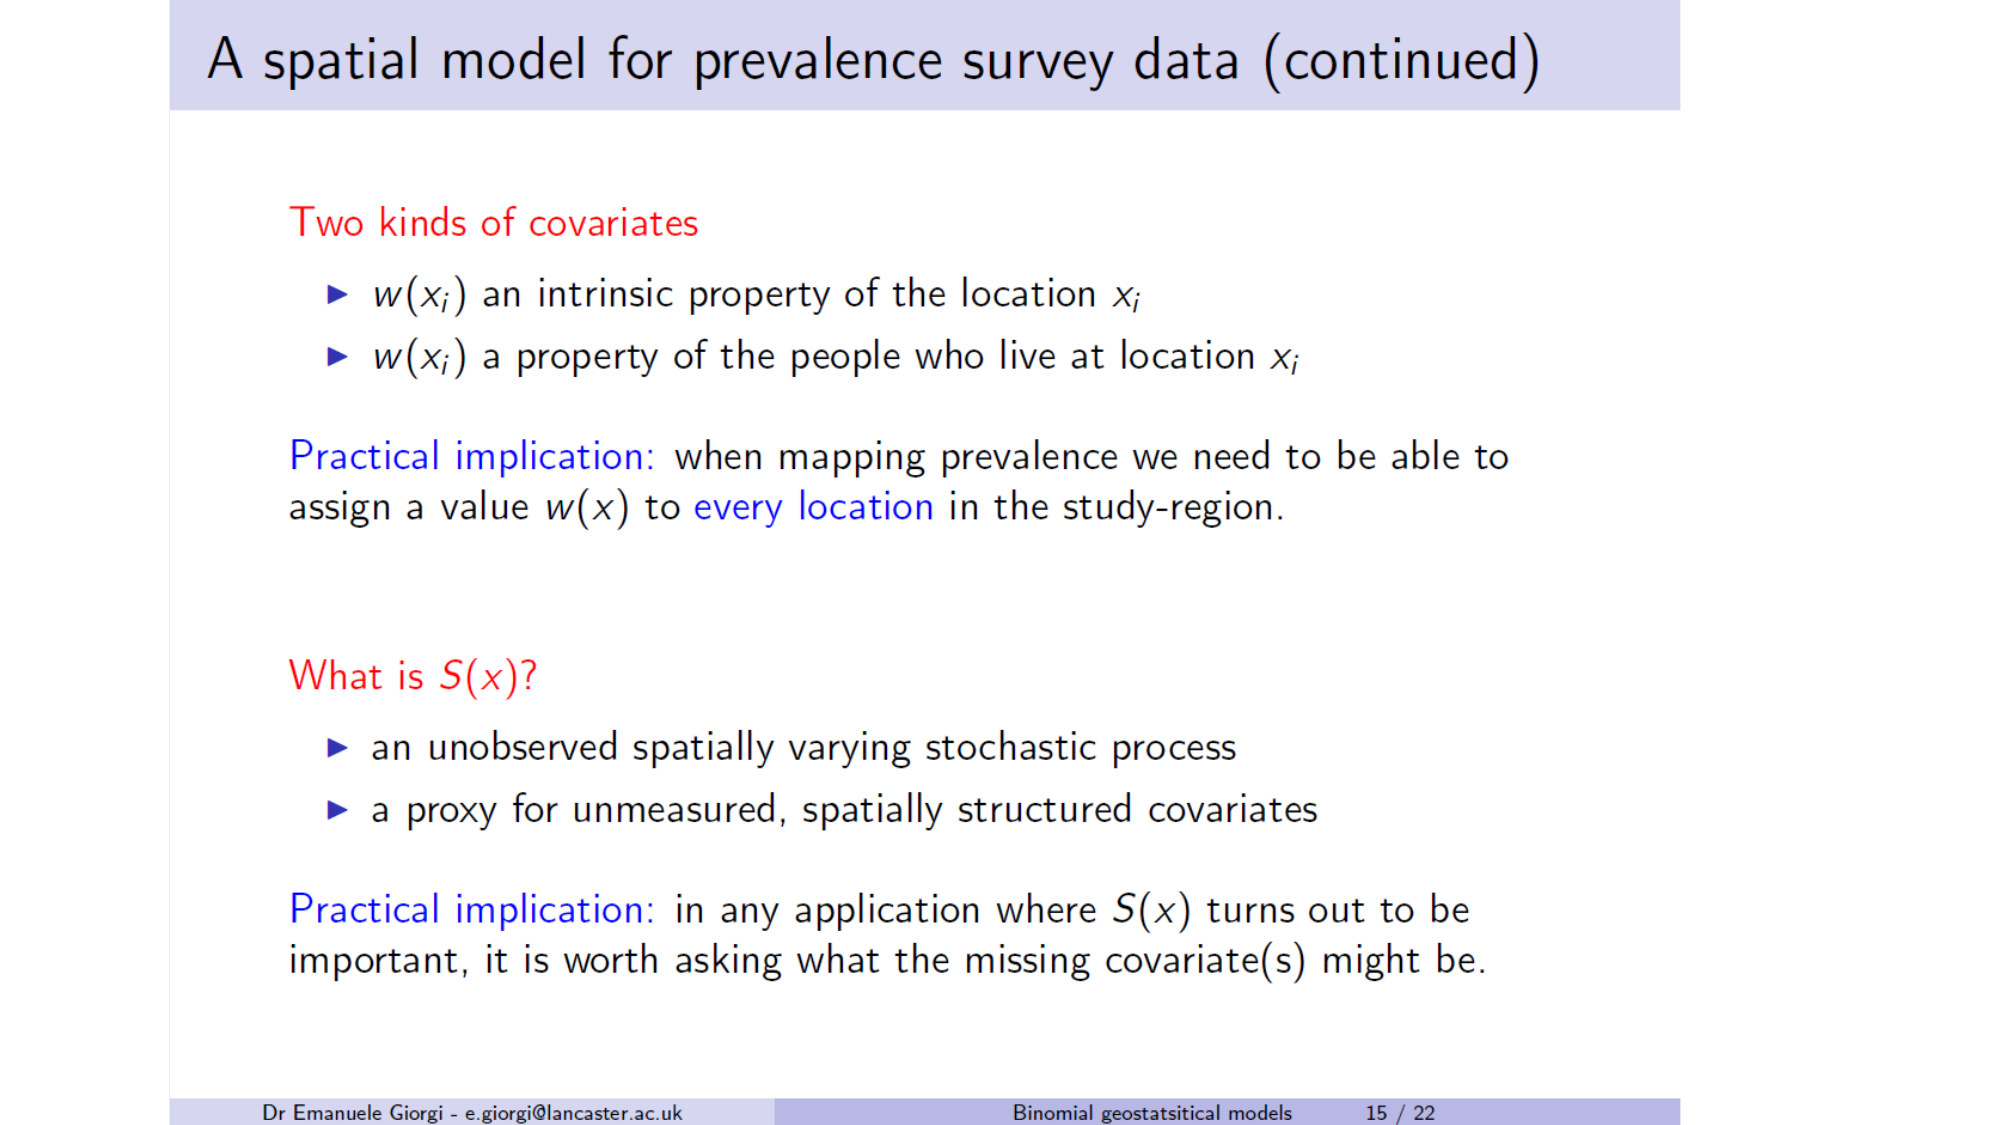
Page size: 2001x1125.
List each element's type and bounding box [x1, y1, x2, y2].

picture [169, 0, 1681, 1125]
